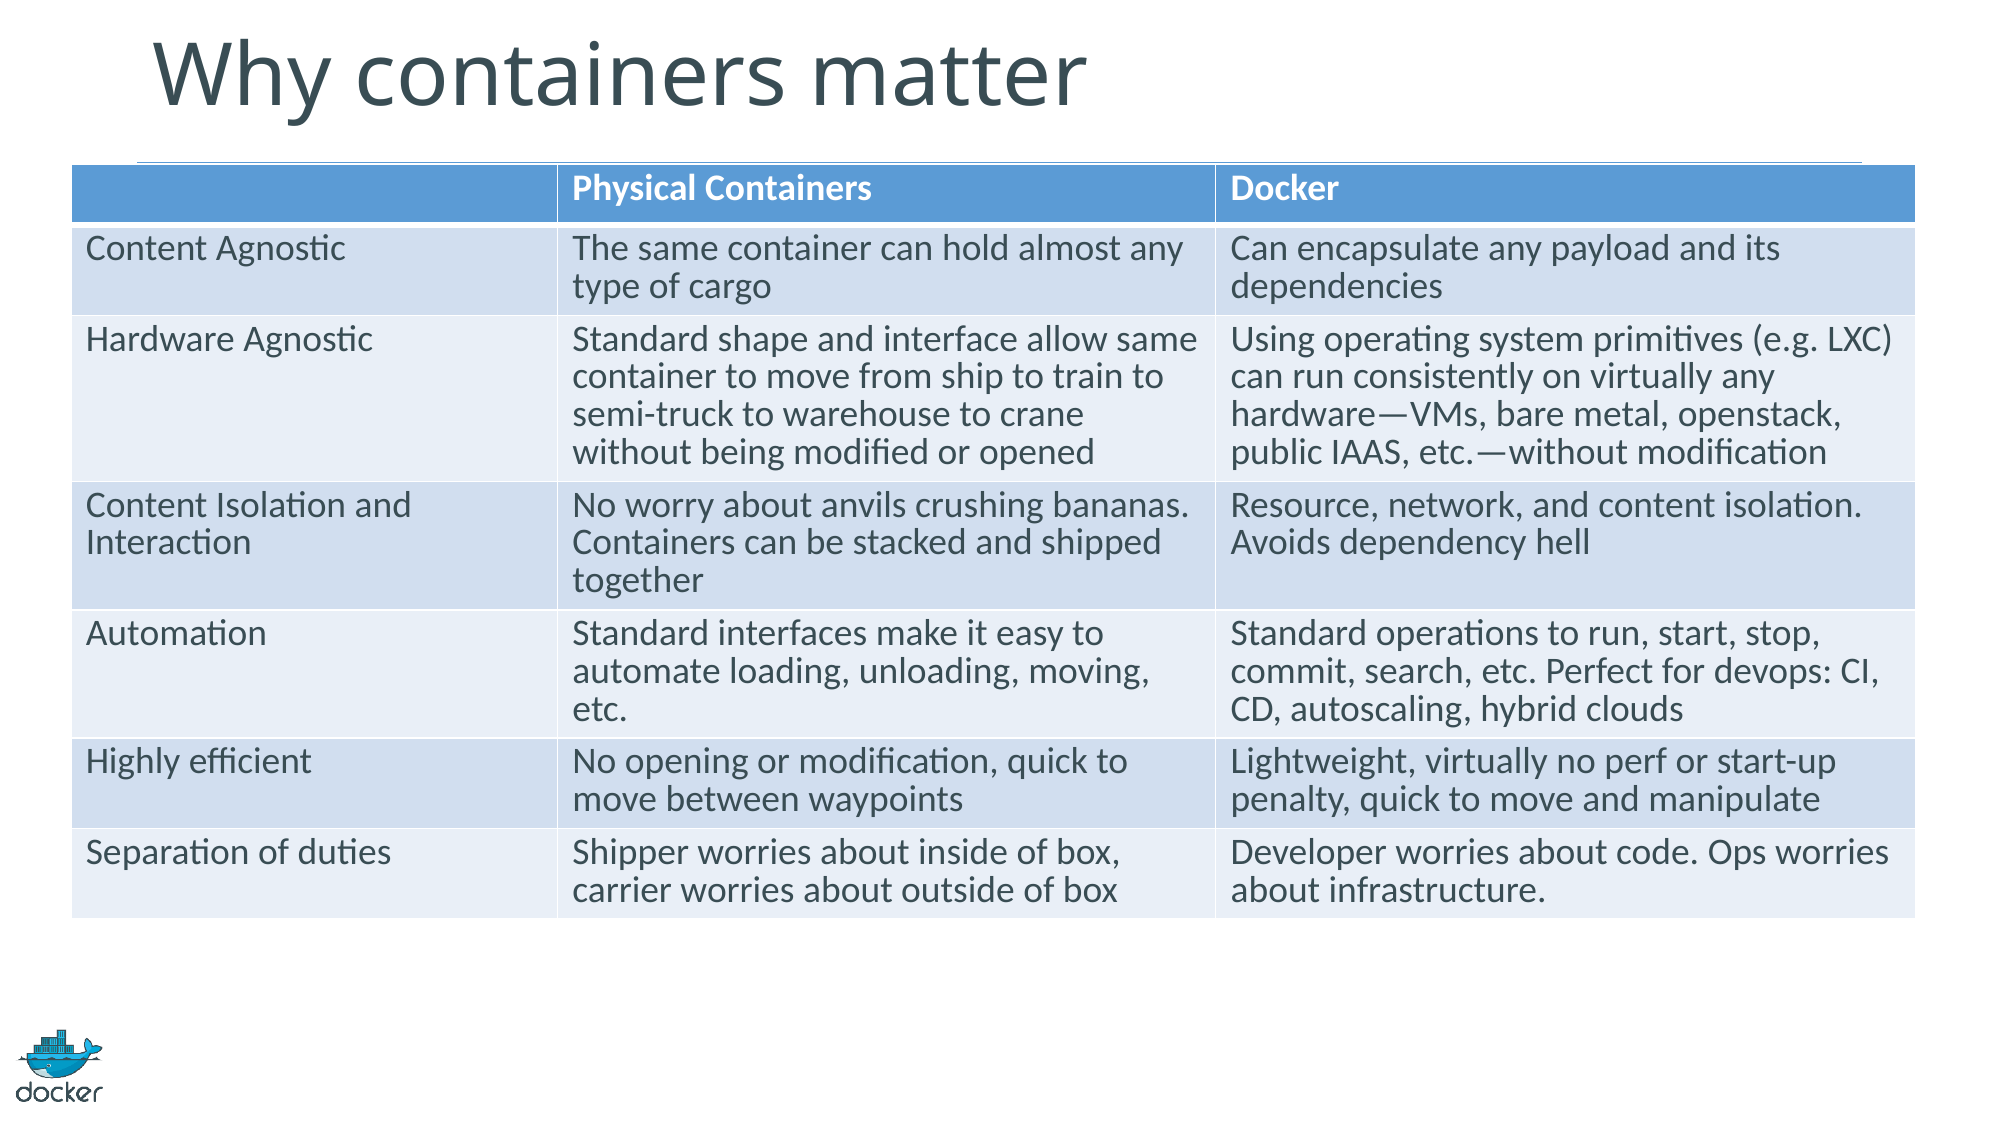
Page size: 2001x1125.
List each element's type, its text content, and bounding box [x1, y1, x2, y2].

picture [0, 1010, 131, 1121]
table_cell Lightweight, virtually no perf or start-up penalty, quick to move and manipulate [1216, 739, 1915, 828]
table_cell Shipper worries about inside of box, carrier worries about outside of box [558, 829, 1215, 918]
table_cell The same container can hold almost any type of cargo [558, 228, 1215, 315]
table_cell Hardware Agnostic [72, 316, 557, 481]
table_cell Developer worries about code. Ops worries about infrastructure. [1216, 829, 1915, 918]
table_cell No opening or modification, quick to move between waypoints [558, 739, 1215, 828]
table_cell Using operating system primitives (e.g. LXC) can run consistently on virtually any hardware—VMs, bare metal, openstack, public IAAS, etc.—without modification [1216, 316, 1915, 481]
table_cell Content Agnostic [72, 228, 557, 315]
table_header Physical Containers [558, 165, 1215, 222]
table_cell Standard interfaces make it easy to automate loading, unloading, moving, etc. [558, 611, 1215, 737]
table_cell Content Isolation and Interaction [72, 482, 557, 609]
title Why containers matter [137, 22, 1863, 133]
table_cell No worry about anvils crushing bananas. Containers can be stacked and shipped together [558, 482, 1215, 609]
table_cell Standard shape and interface allow same container to move from ship to train to semi-truck to warehouse to crane without being modified or opened [558, 316, 1215, 481]
table_cell Separation of duties [72, 829, 557, 918]
table_cell Standard operations to run, start, stop, commit, search, etc. Perfect for devops: CI, CD, autoscaling, hybrid clouds [1216, 611, 1915, 737]
table_cell Highly efficient [72, 739, 557, 828]
table_cell Automation [72, 611, 557, 737]
table_cell Can encapsulate any payload and its dependencies [1216, 228, 1915, 315]
table_cell Resource, network, and content isolation. Avoids dependency hell [1216, 482, 1915, 609]
table_header Docker [1216, 165, 1915, 222]
table_header [72, 165, 557, 222]
